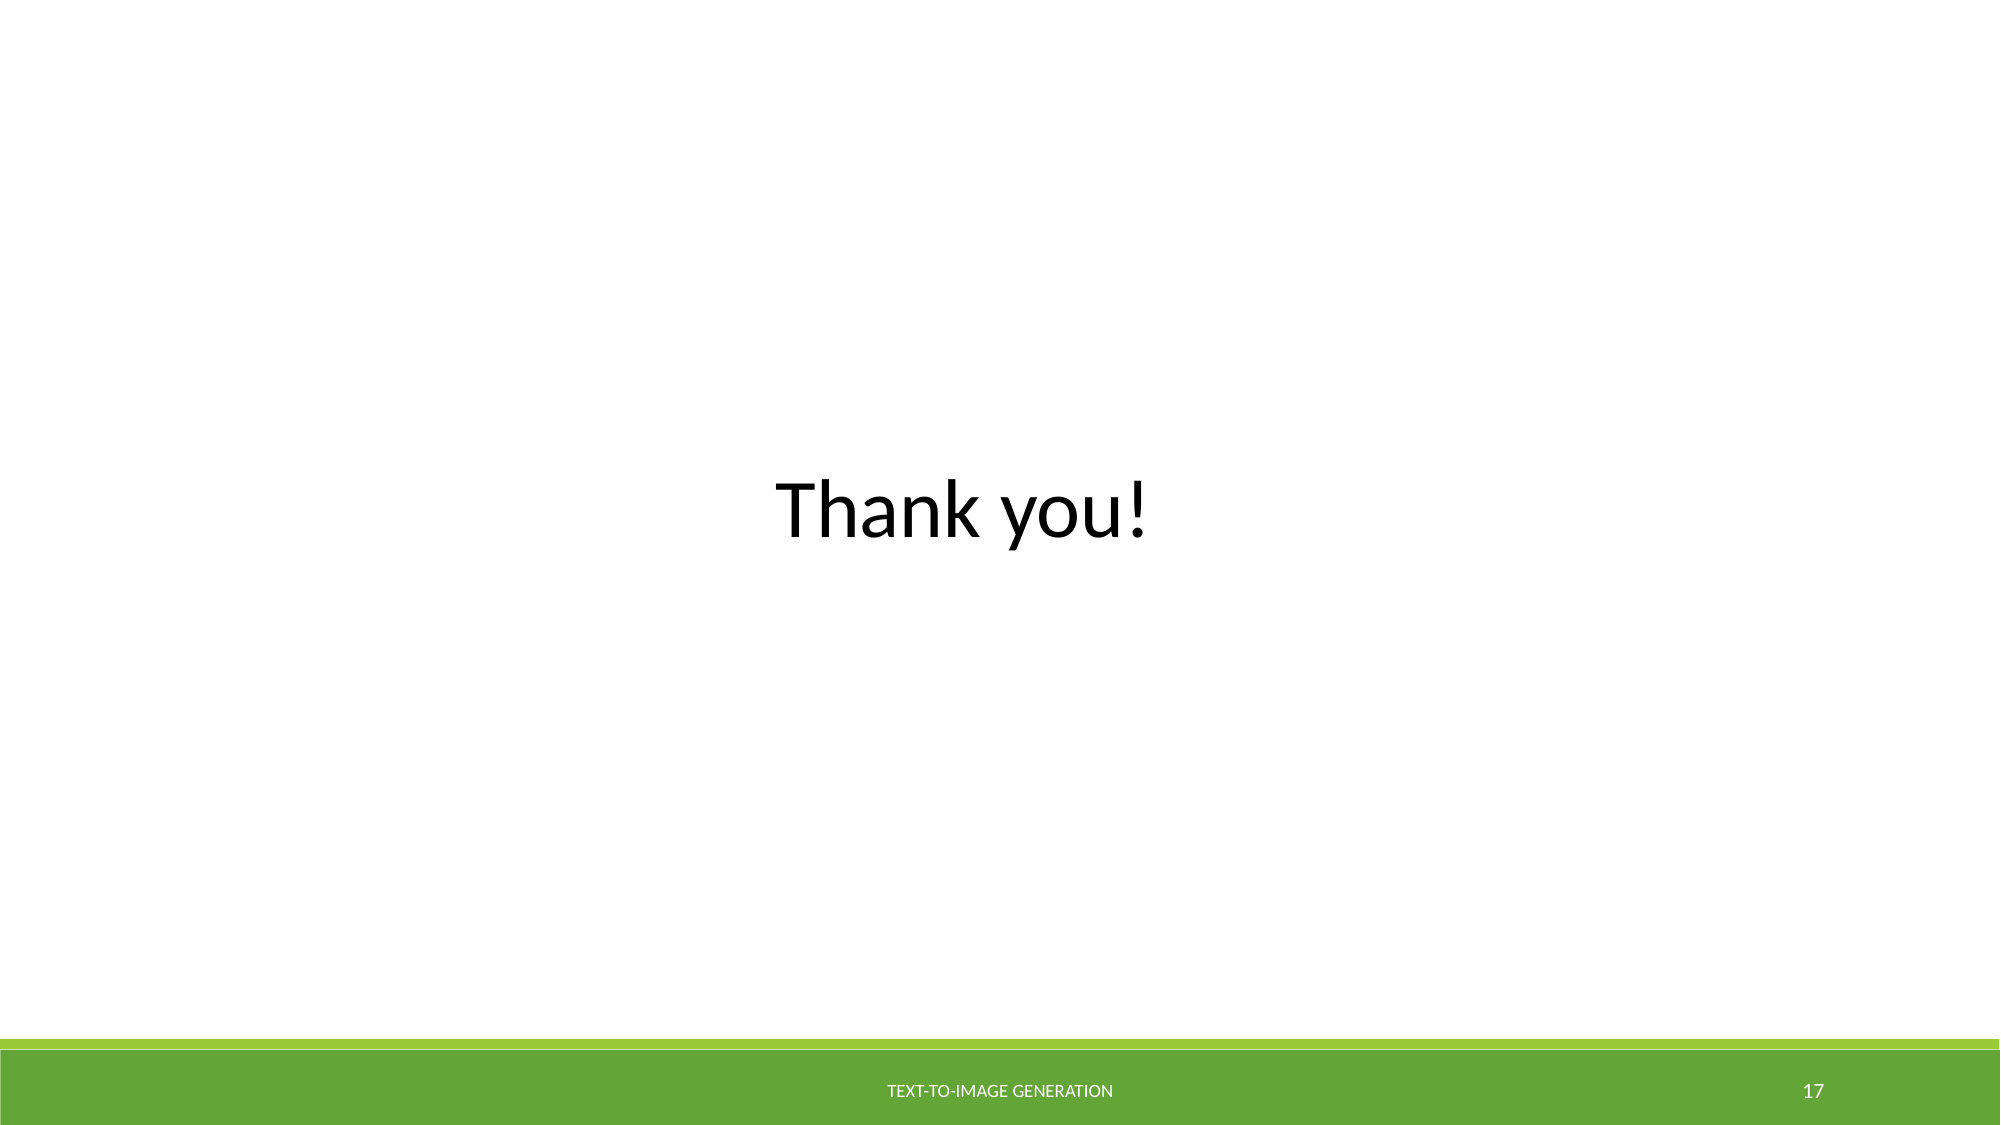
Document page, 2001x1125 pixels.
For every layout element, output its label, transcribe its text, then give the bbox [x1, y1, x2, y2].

footer text-to-image generation [604, 1059, 1396, 1120]
slide_number 17 [1624, 1059, 1840, 1120]
text_box Thank you! [760, 446, 1167, 562]
